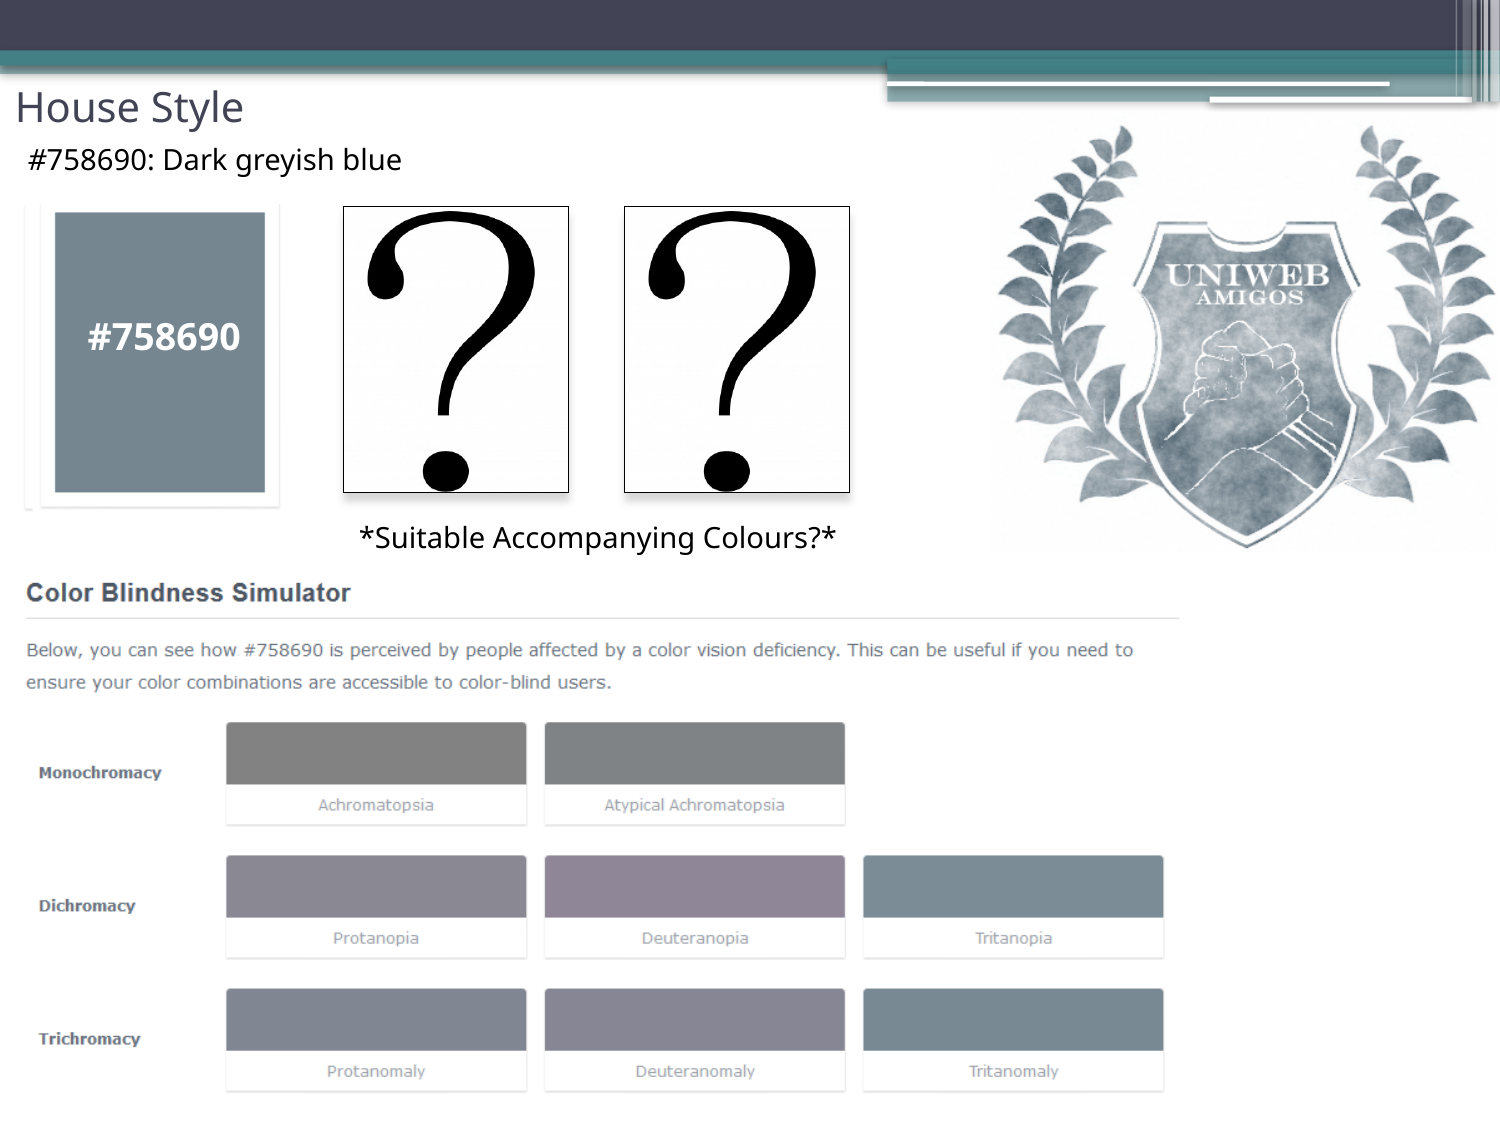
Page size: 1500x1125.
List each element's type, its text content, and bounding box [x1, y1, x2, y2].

picture [16, 204, 297, 523]
picture [343, 206, 569, 493]
title House Style [0, 75, 863, 138]
picture [982, 112, 1500, 552]
picture [624, 206, 850, 493]
text_box *Suitable Accompanying Colours?* [344, 511, 853, 559]
text_box #758690: Dark greyish blue [12, 133, 675, 184]
picture [16, 562, 1180, 1107]
